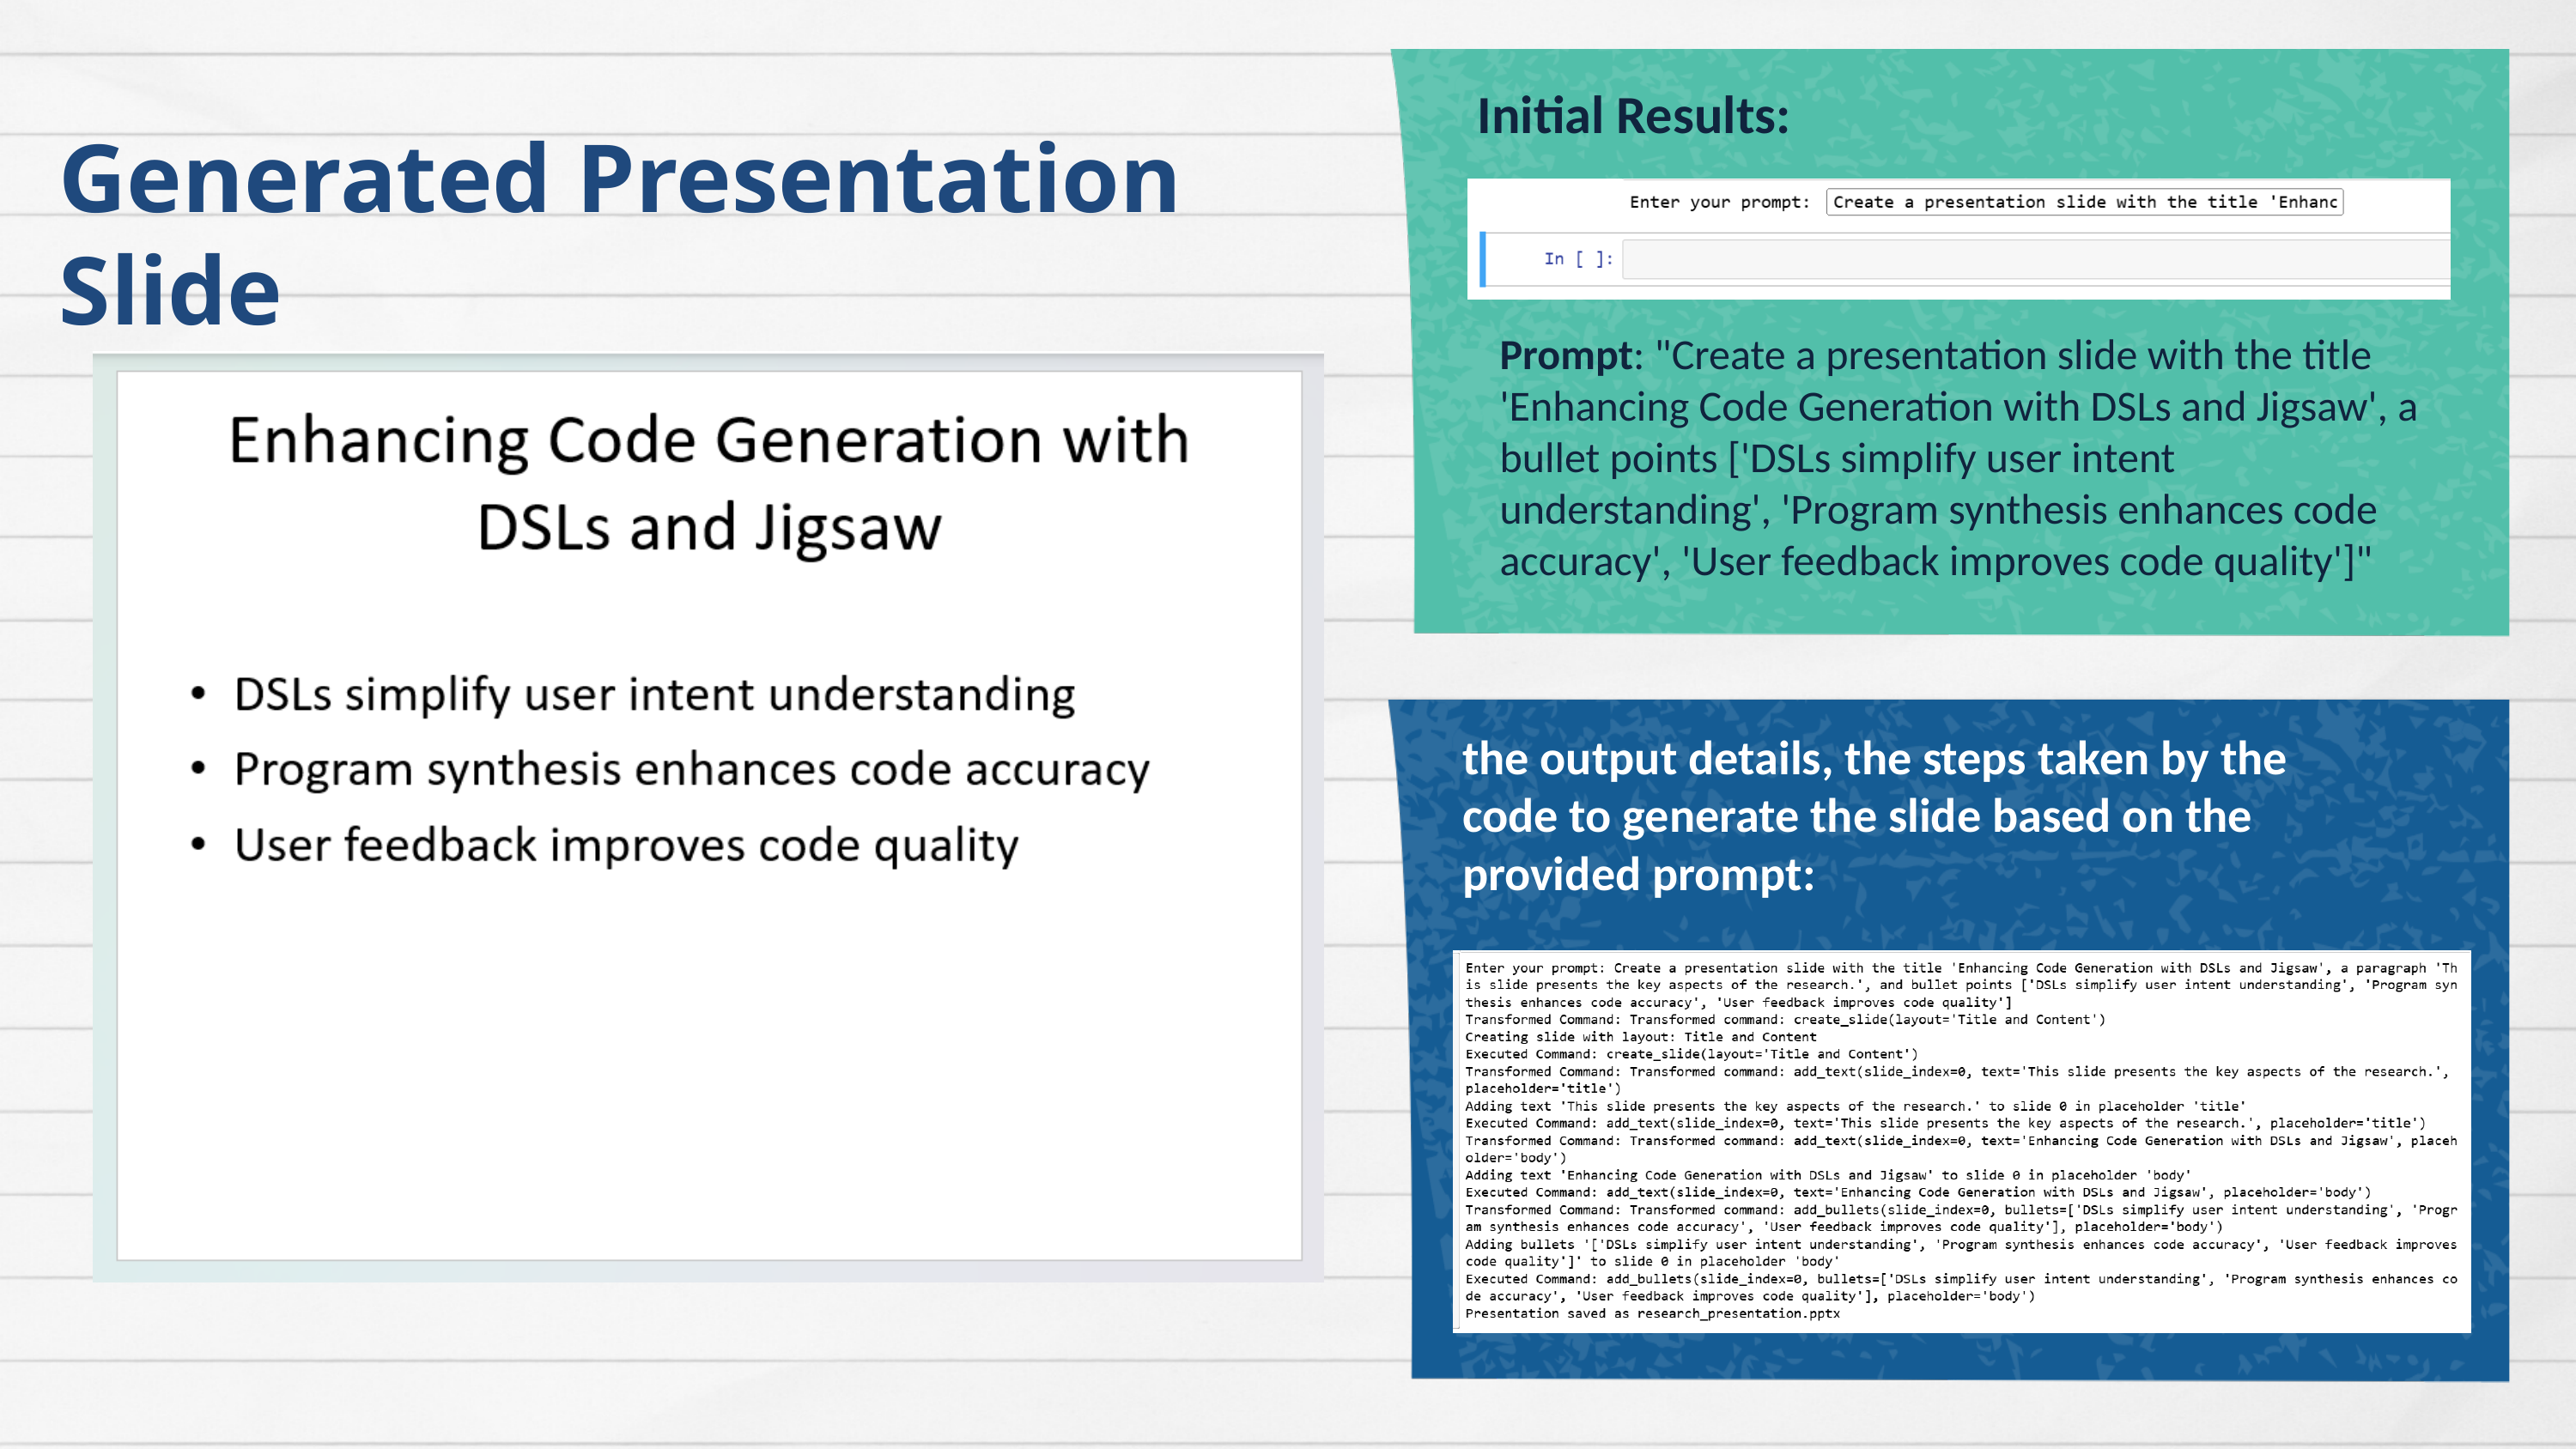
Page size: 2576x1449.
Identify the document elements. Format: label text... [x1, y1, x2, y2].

picture [1467, 179, 2451, 300]
text_box Initial Results: [1465, 73, 1950, 151]
text_box the output details, the steps taken by the code to generate the slide based on the provided prompt: [1449, 719, 2382, 906]
picture [1449, 894, 2471, 1333]
text_box [1390, 49, 2510, 638]
text_box [0, 0, 2576, 1449]
text_box Generated Presentation Slide [46, 112, 1390, 351]
picture [93, 351, 1324, 1282]
text_box Prompt: "Create a presentation slide with the title 'Enhancing Code Generation with DSLs and Jigsaw', a bullet points ['DSLs simplify user intent understanding', 'Program synthesis enhances code accuracy', 'User feedback improves code quality']" [1486, 320, 2470, 591]
text_box [1388, 700, 2510, 1383]
